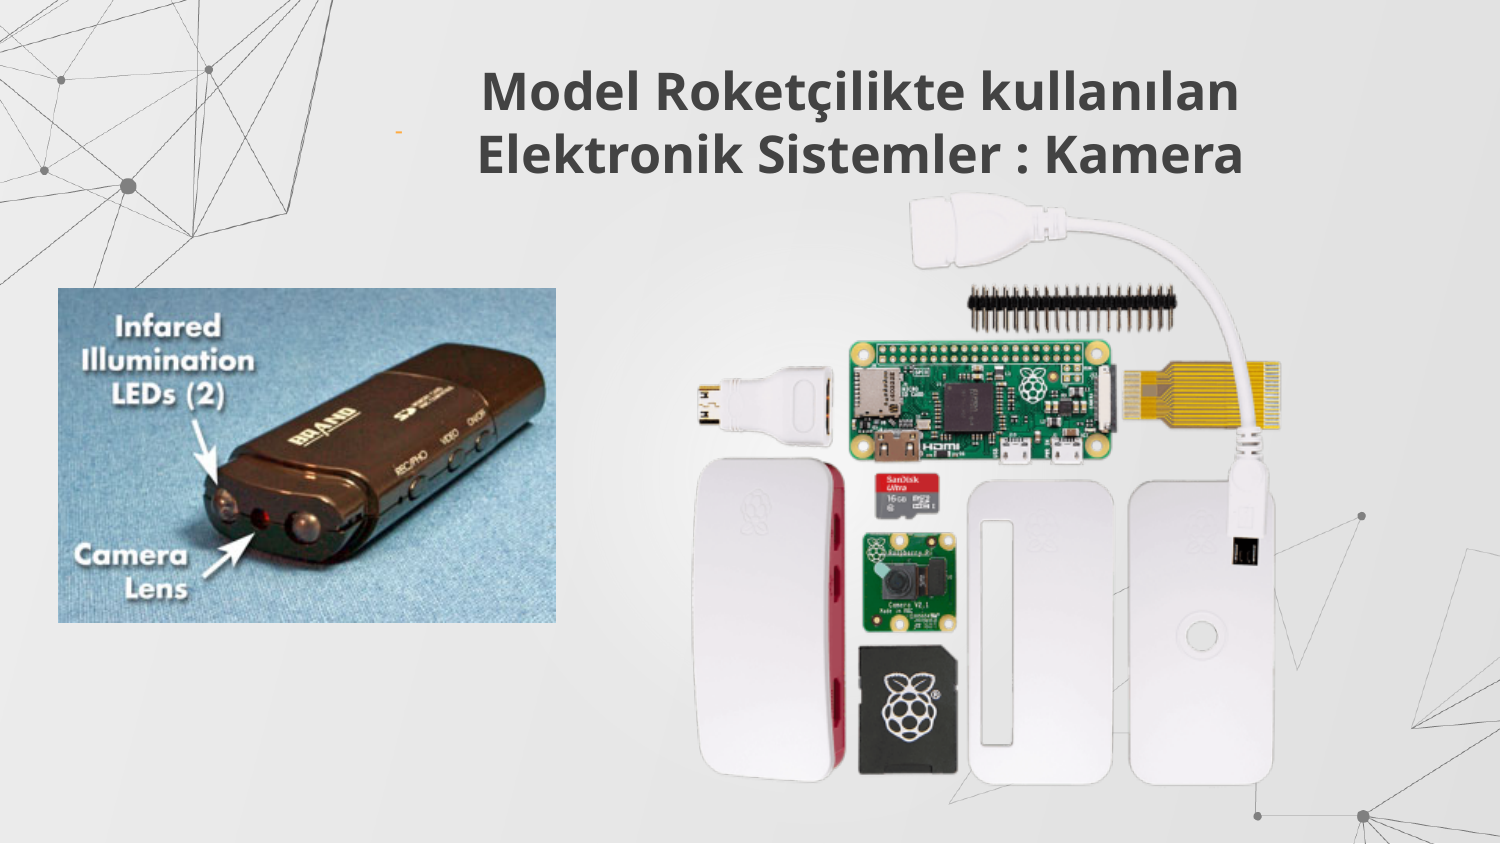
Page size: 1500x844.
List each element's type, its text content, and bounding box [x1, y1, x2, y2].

title Model Roketçilikte kullanılan Elektronik Sistemler : Kamera [379, 25, 1343, 199]
picture [0, 0, 1500, 844]
subtitle [354, 105, 1282, 376]
